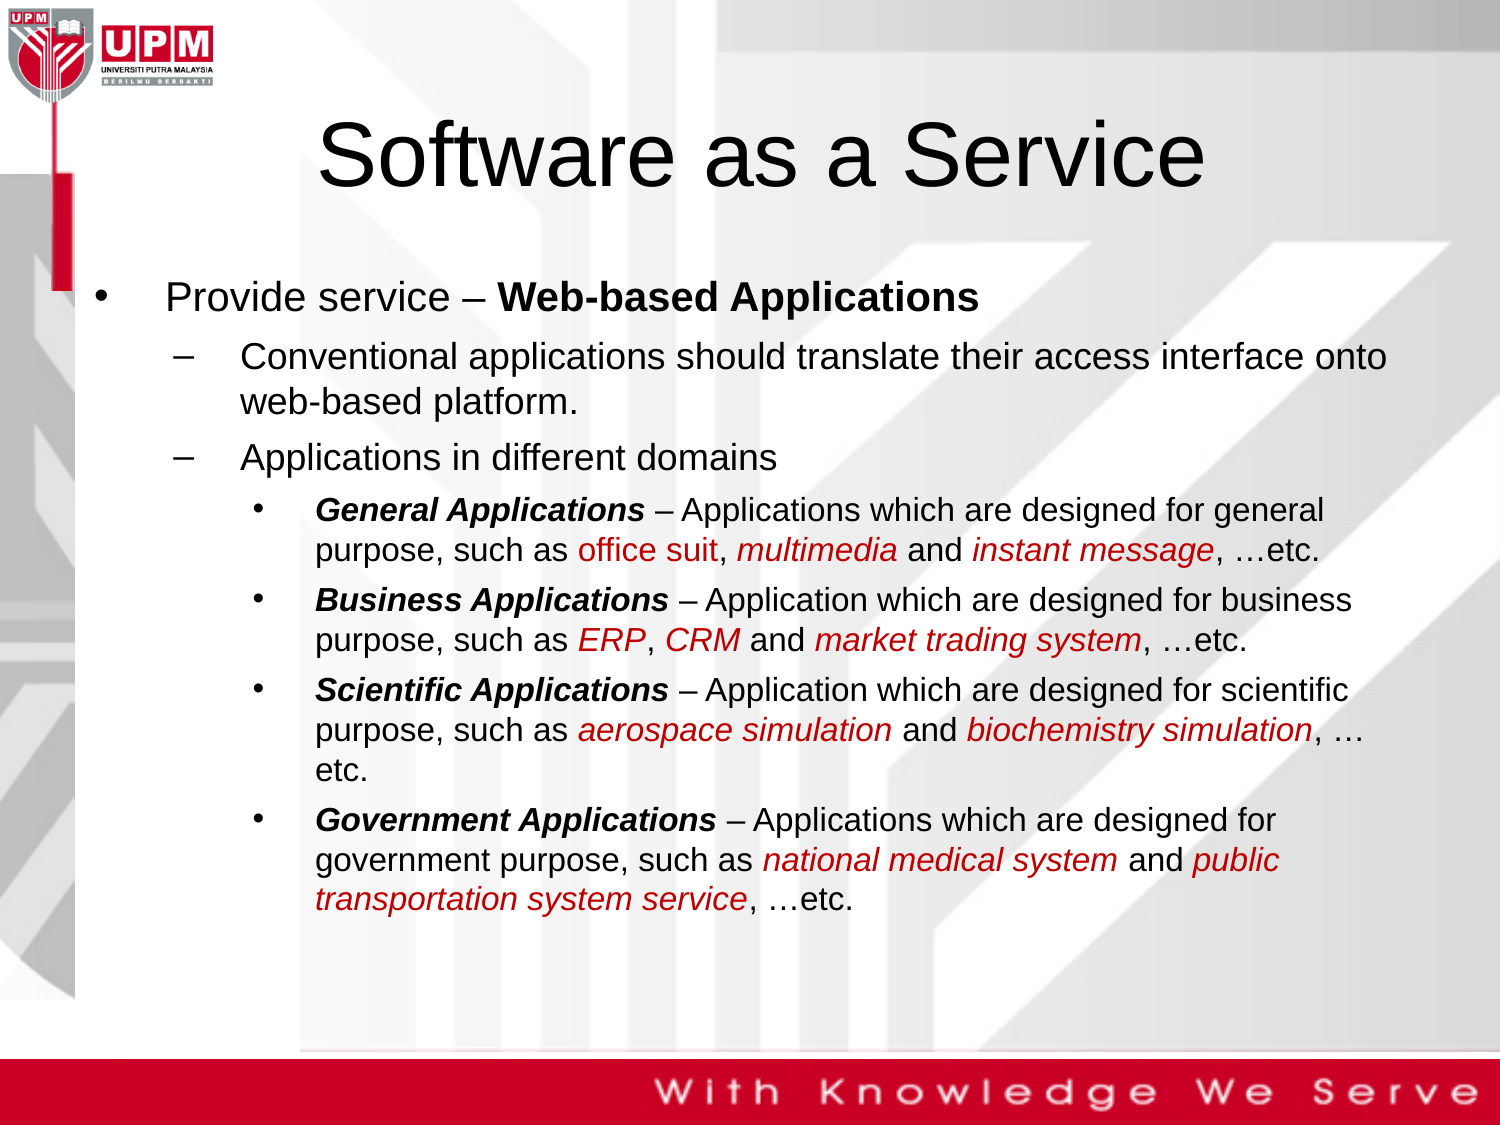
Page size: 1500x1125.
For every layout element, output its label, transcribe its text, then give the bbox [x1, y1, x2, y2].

title Software as a Service [99, 87, 1425, 233]
list Provide service – Web-based Applications Conventional applications should translate their access interface onto web-based platform. Applications in different domains General Applications – Applications which are designed for general purpose, such as office suit, multimedia and instant message, …etc. Business Applications – Application which are designed for business purpose, such as ERP, CRM and market trading system, …etc. Scientific Applications – Application which are designed for scientific purpose, such as aerospace simulation and biochemistry simulation, …etc. Government Applications – Applications which are designed for government purpose, such as national medical system and public transportation system service, …etc. [75, 262, 1425, 1005]
picture [300, 0, 1500, 1052]
picture [0, 1059, 1500, 1125]
picture [0, 8, 213, 1000]
